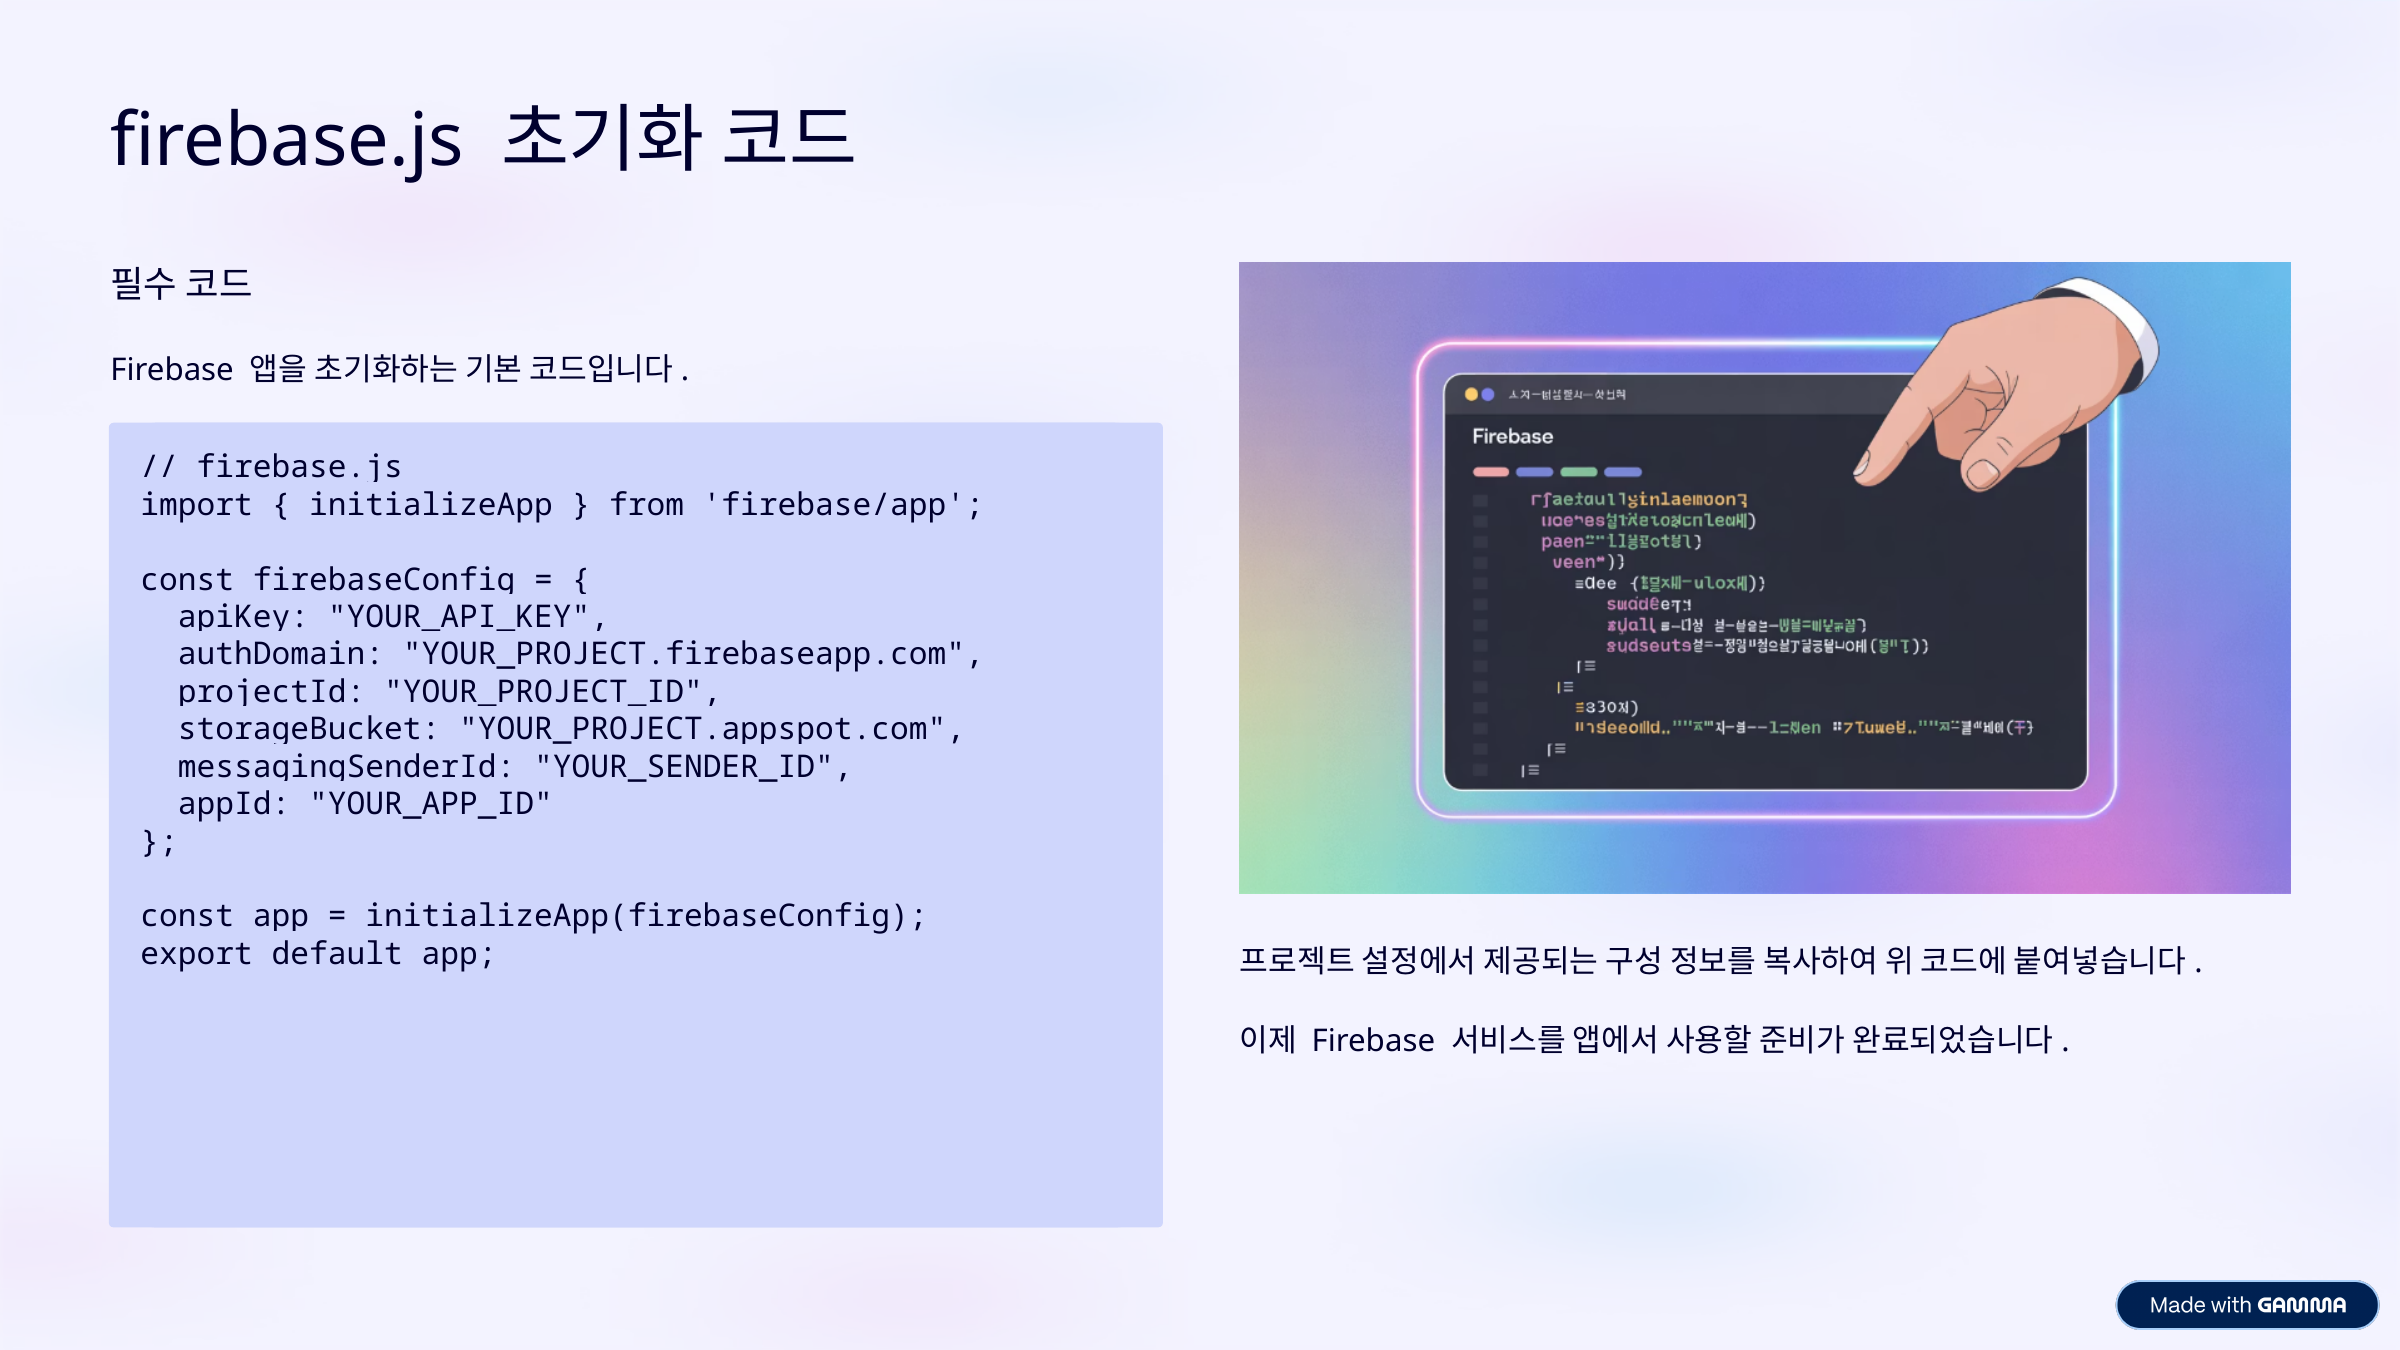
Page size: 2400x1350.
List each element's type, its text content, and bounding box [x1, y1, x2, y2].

text_box 필수 코드 [110, 258, 482, 306]
text_box [108, 422, 1163, 1228]
text_box 프로젝트 설정에서 제공되는 구성 정보를 복사하여 위 코드에 붙여넣습니다. [1239, 928, 2291, 980]
text_box Firebase 앱을 초기화하는 기본 코드입니다. [110, 336, 1162, 388]
text_box // firebase.js import { initializeApp } from 'firebase/app'; const firebaseConfig = { apiKey: "YOUR_API_KEY", authDomain: "YOUR_PROJECT.firebaseapp.com", projectId: "YOUR_PROJECT_ID", storageBucket: "YOUR_PROJECT.appspot.com", messagingSenderId: "YOUR_SENDER_ID", appId: "YOUR_APP_ID" }; const app = initializeApp(firebaseConfig); export default app; [140, 446, 1132, 1204]
text_box 이제 Firebase 서비스를 앱에서 사용할 준비가 완료되었습니다. [1239, 1007, 2291, 1059]
picture [1239, 262, 2291, 894]
text_box firebase.js 초기화 코드 [110, 86, 854, 180]
picture [2106, 1271, 2389, 1339]
